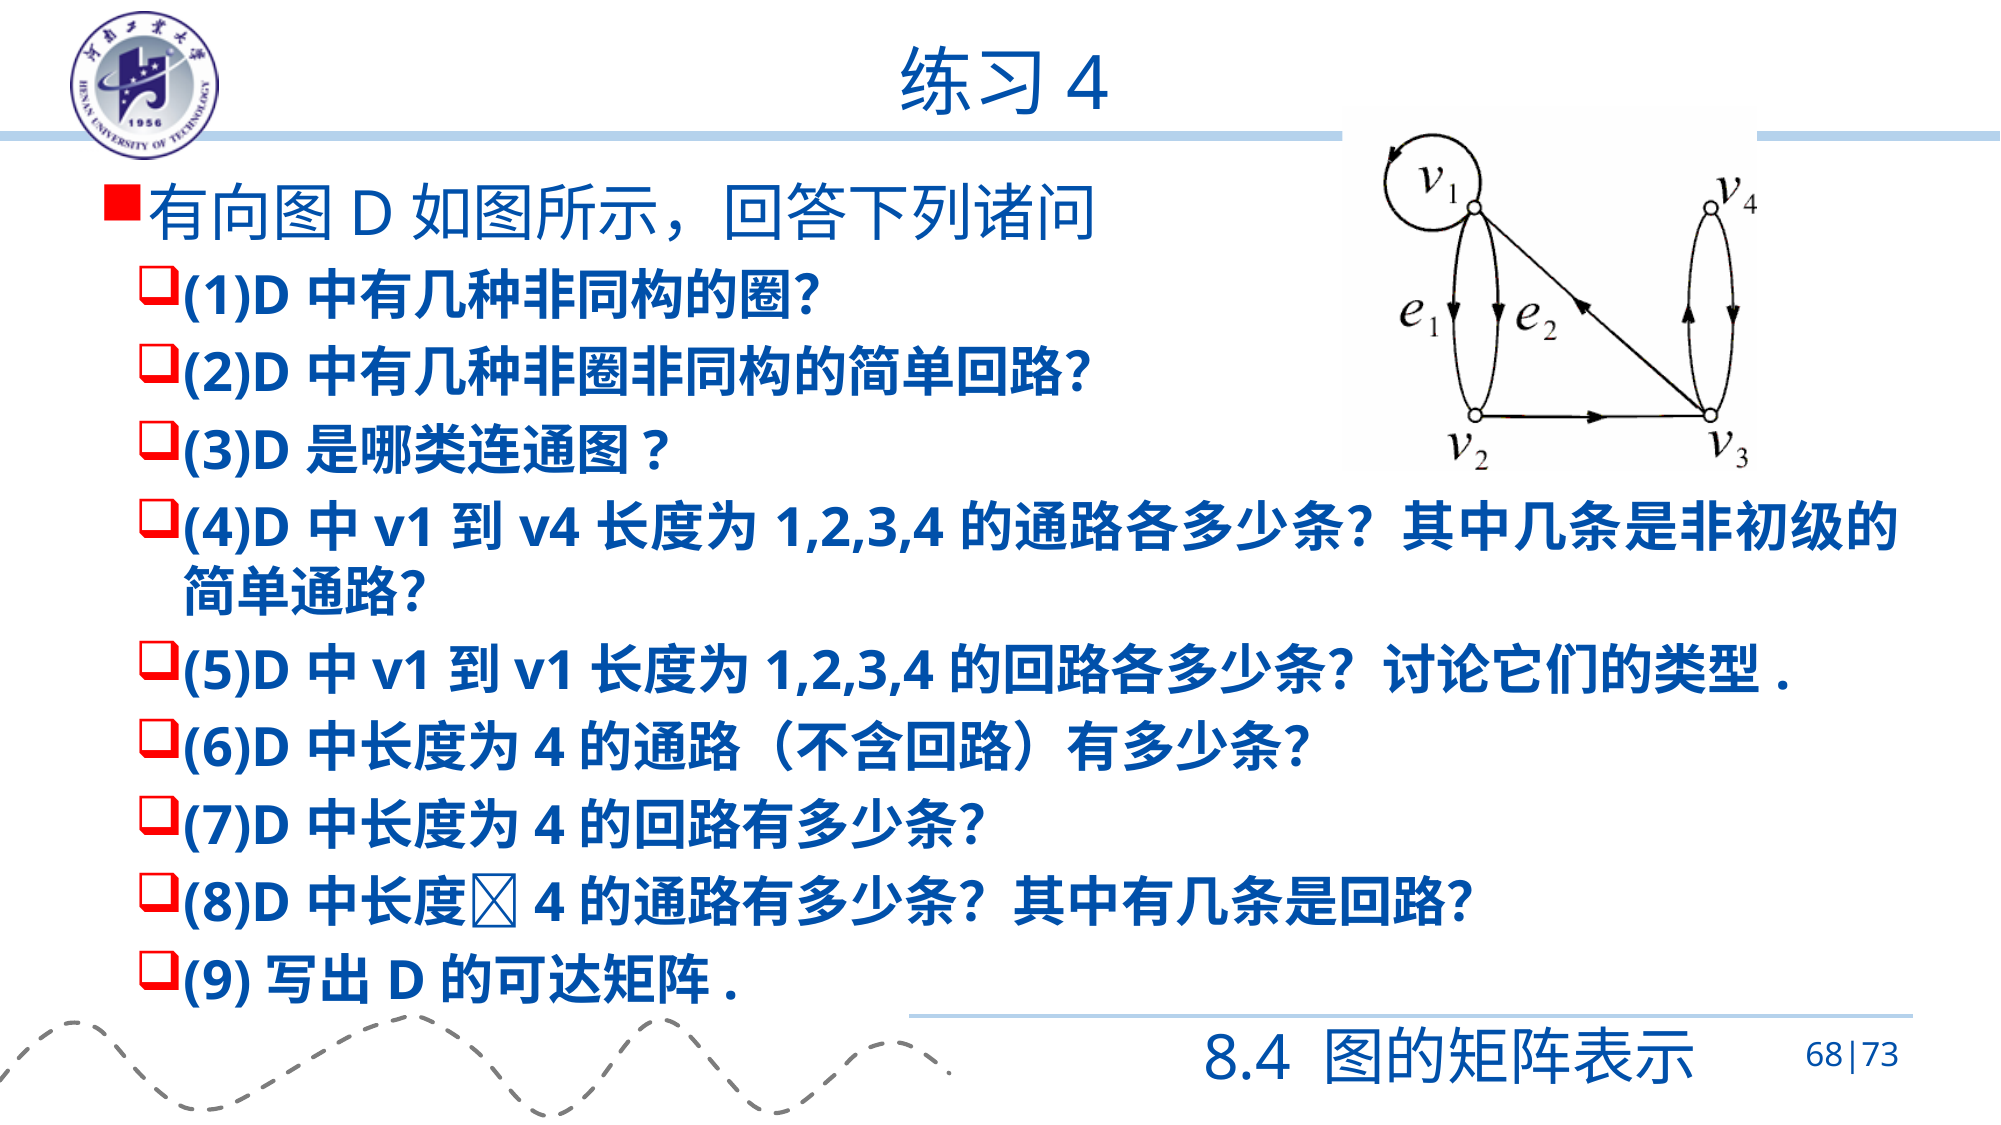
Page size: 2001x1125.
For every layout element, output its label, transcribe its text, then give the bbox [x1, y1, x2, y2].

picture [1342, 106, 1757, 471]
list 8.4 图的矩阵表示 [948, 1009, 1713, 1101]
title 练习4 [236, 36, 1772, 134]
picture [70, 11, 219, 160]
slide_number 68|73 [1756, 1025, 1915, 1086]
list 有向图D如图所示，回答下列诸问 (1)D中有几种非同构的圈？ (2)D中有几种非圈非同构的简单回路？ (3)D是哪类连通图? (4)D中v1到v4长度为1,2,3,4的通路各多少条？其中几条是非初级的简单通路？ (5)D中v1到v1长度为1,2,3,4的回路各多少条？讨论它们的类型. (6)D中长度为4的通路（不含回路）有多少条？ (7)D中长度为4的回路有多少条？ (8)D中长度4的通路有多少条？其中有几条是回路？ (9)写出D的可达矩阵. [84, 165, 1916, 1027]
